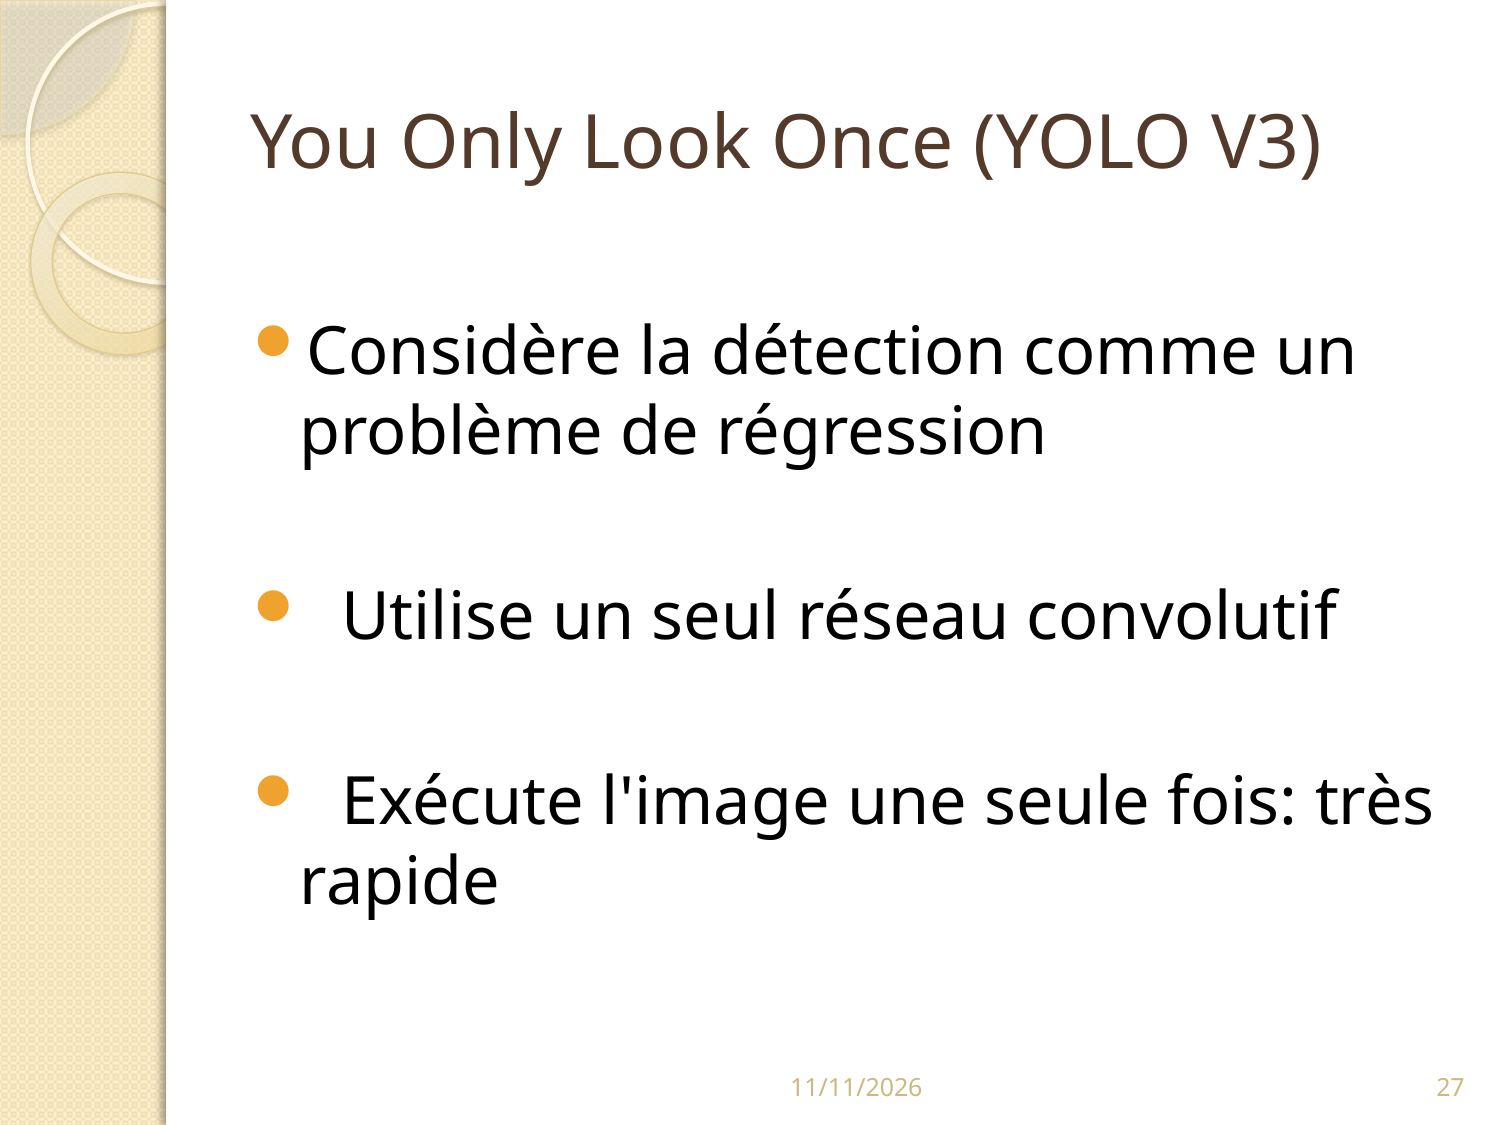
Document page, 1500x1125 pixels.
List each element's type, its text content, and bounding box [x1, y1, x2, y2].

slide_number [587, 1034, 938, 1113]
list Considère la détection comme un problème de régression Utilise un seul réseau convolutif Exécute l'image une seule fois: très rapide [225, 299, 1455, 1088]
title You Only Look Once (YOLO V3) [235, 45, 1466, 233]
slide_number 27 [1413, 1034, 1488, 1113]
